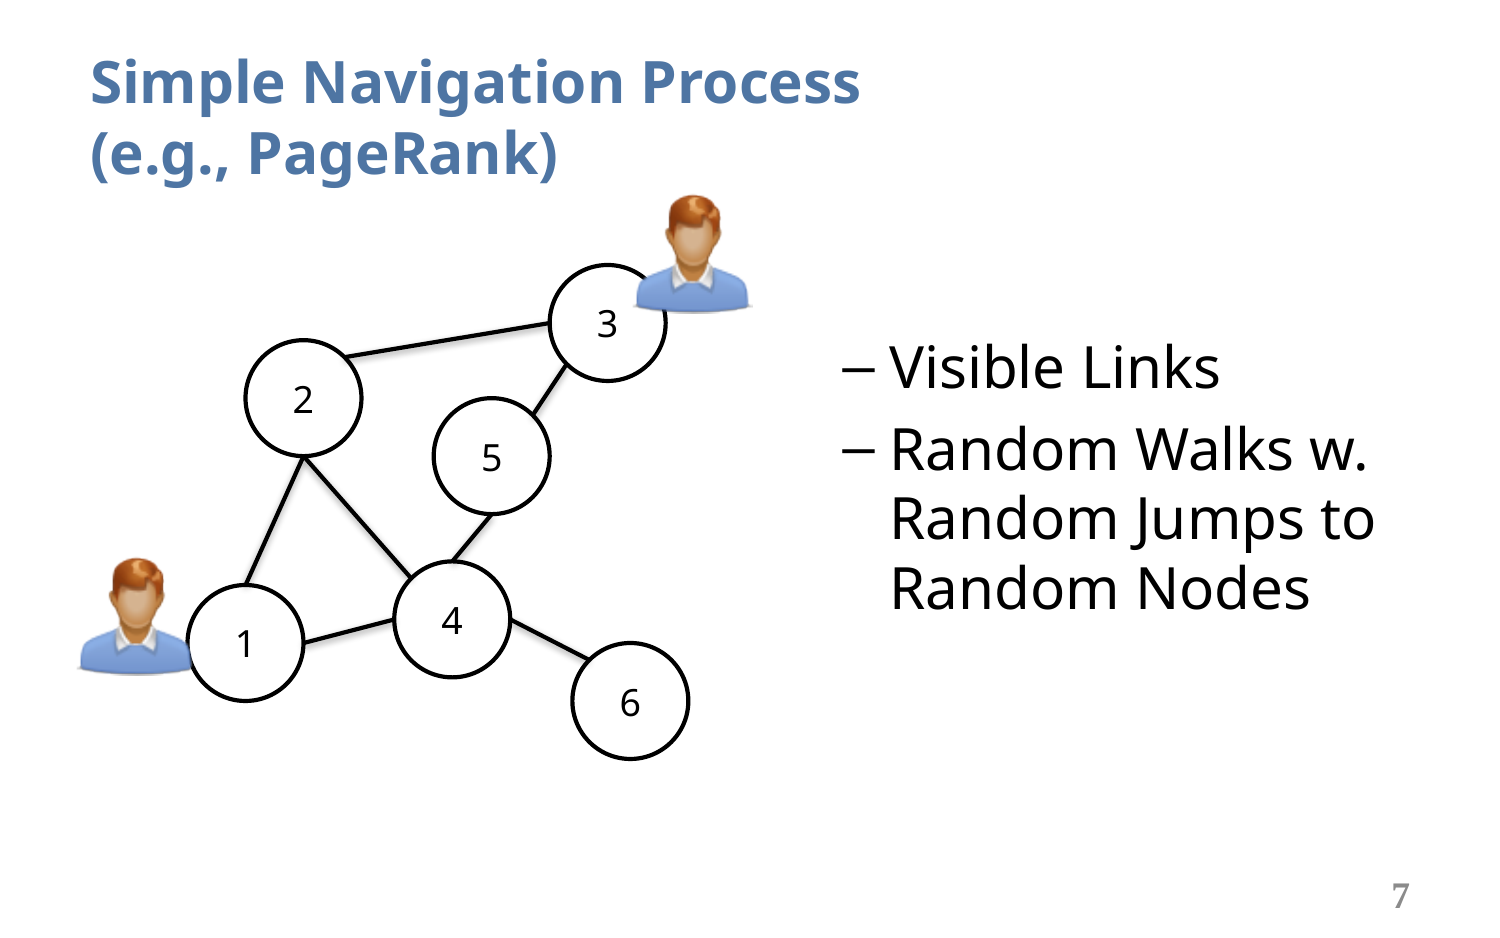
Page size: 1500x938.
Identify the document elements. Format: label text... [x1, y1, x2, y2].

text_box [303, 619, 395, 644]
slide_number 7 [1074, 868, 1425, 919]
text_box 1 [198, 583, 305, 704]
text_box 6 [570, 640, 691, 762]
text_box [510, 619, 590, 661]
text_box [303, 455, 412, 579]
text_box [344, 322, 550, 358]
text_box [245, 455, 302, 586]
text_box 3 [547, 262, 668, 384]
text_box 4 [392, 559, 513, 680]
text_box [451, 513, 492, 562]
picture [74, 554, 196, 677]
title Simple Navigation Process (e.g., PageRank) [75, 37, 1425, 194]
text_box 5 [431, 396, 552, 516]
list Visible Links Random Walks w. Random Jumps to Random Nodes [752, 322, 1425, 738]
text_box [532, 363, 567, 416]
picture [631, 192, 753, 314]
text_box 2 [243, 338, 364, 454]
